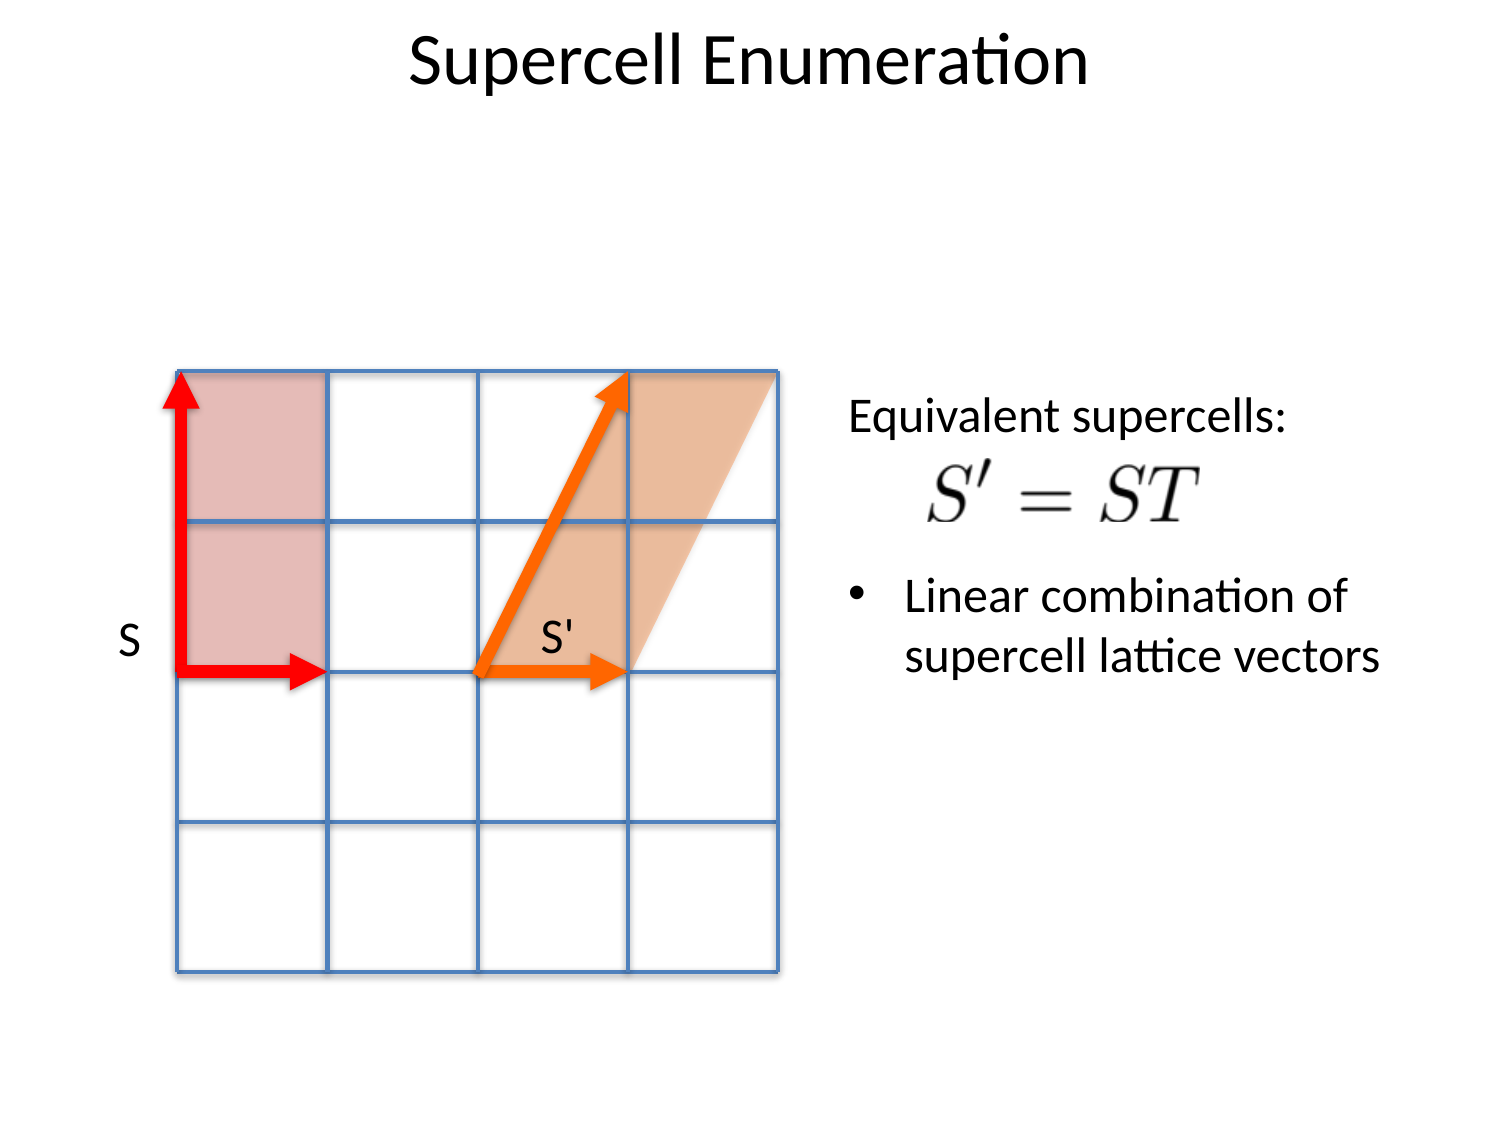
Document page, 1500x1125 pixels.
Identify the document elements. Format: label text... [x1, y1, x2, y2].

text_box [176, 370, 779, 973]
text_box Equivalent supercells: Linear combination of supercell lattice vectors [833, 375, 1406, 691]
picture [926, 458, 1201, 522]
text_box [477, 370, 629, 677]
text_box S [103, 598, 157, 674]
title Supercell Enumeration [75, 2, 1425, 107]
